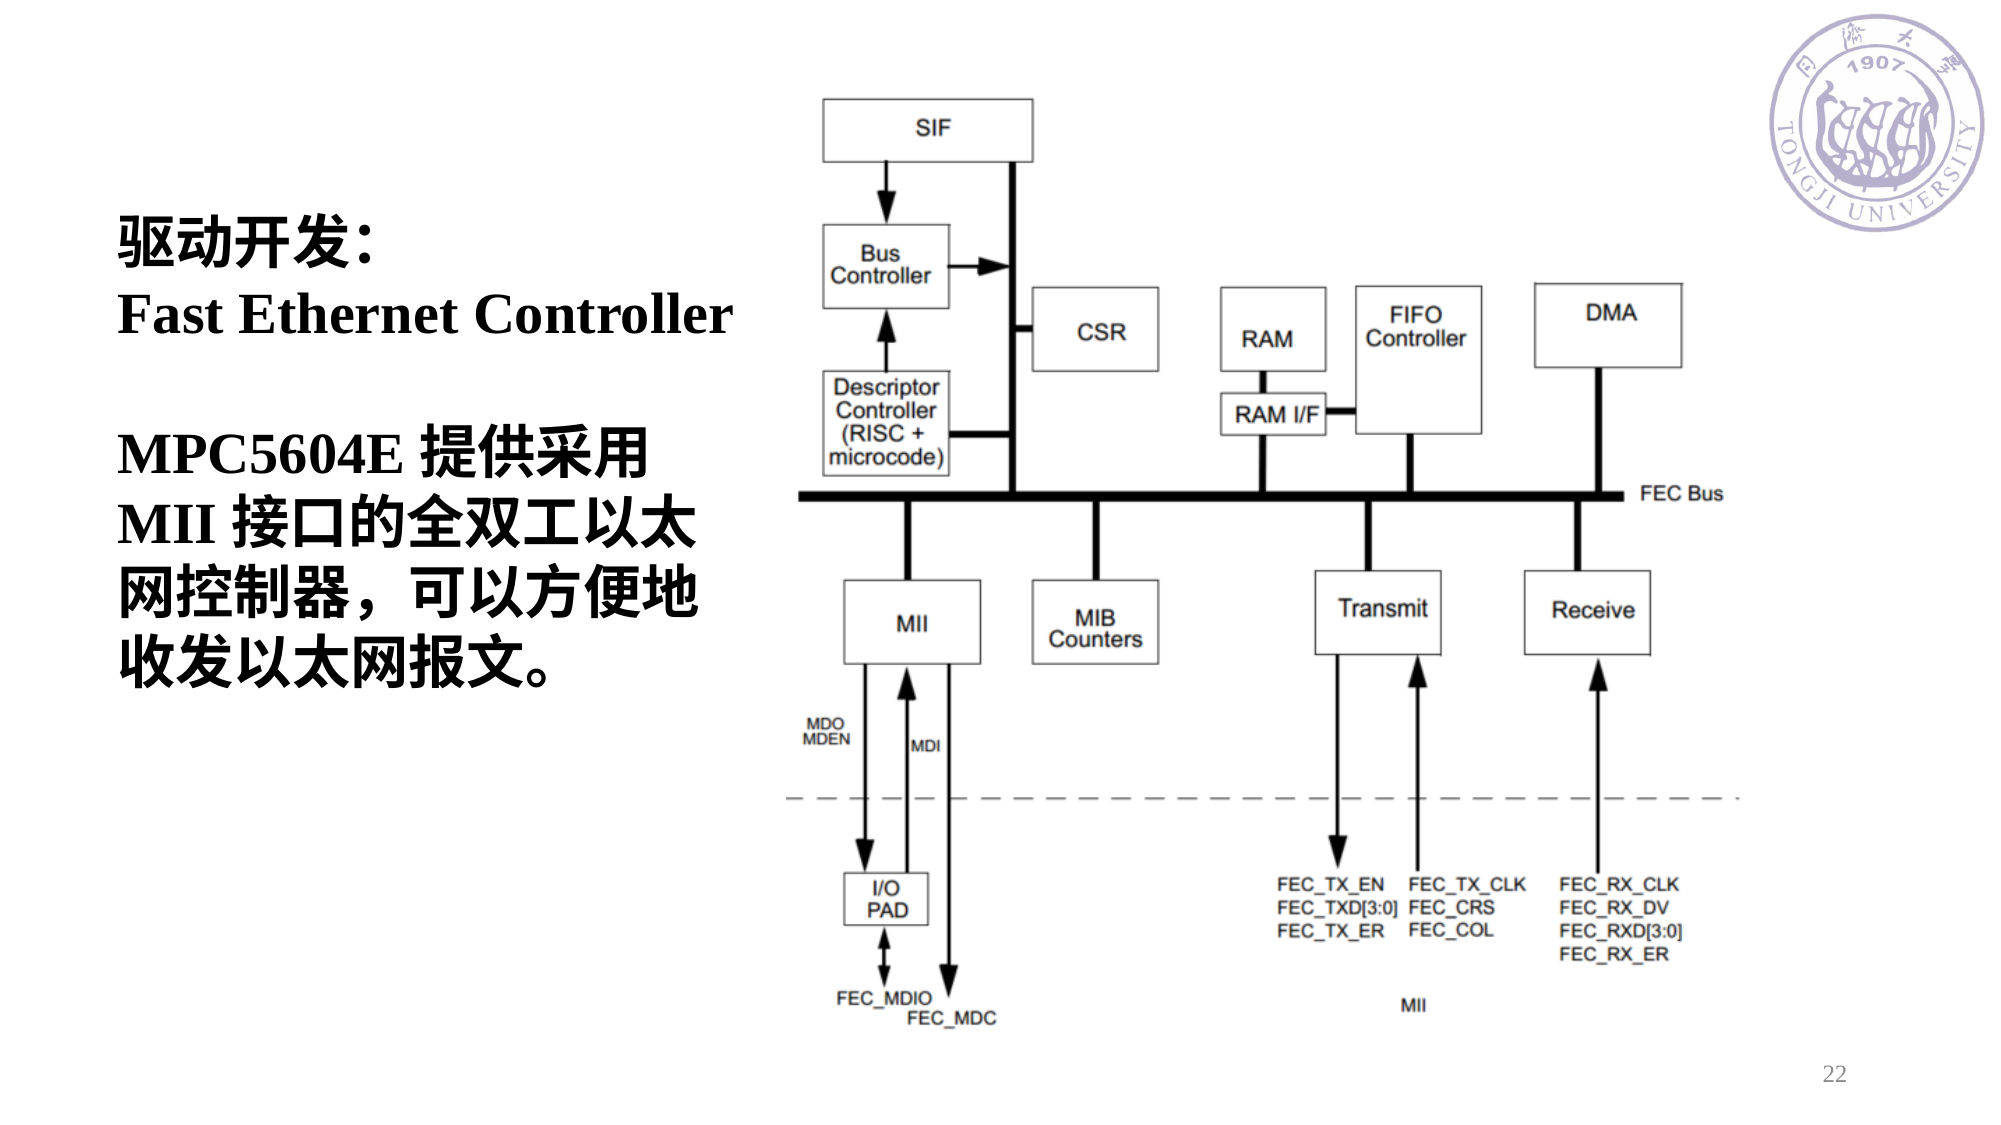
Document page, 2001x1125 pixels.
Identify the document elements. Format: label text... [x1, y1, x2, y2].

slide_number 22 [1412, 1042, 1863, 1103]
text_box 驱动开发： Fast Ethernet Controller MPC5604E提供采用MII接口的全双工以太网控制器，可以方便地收发以太网报文。 [69, 163, 786, 877]
picture [786, 78, 1756, 1043]
